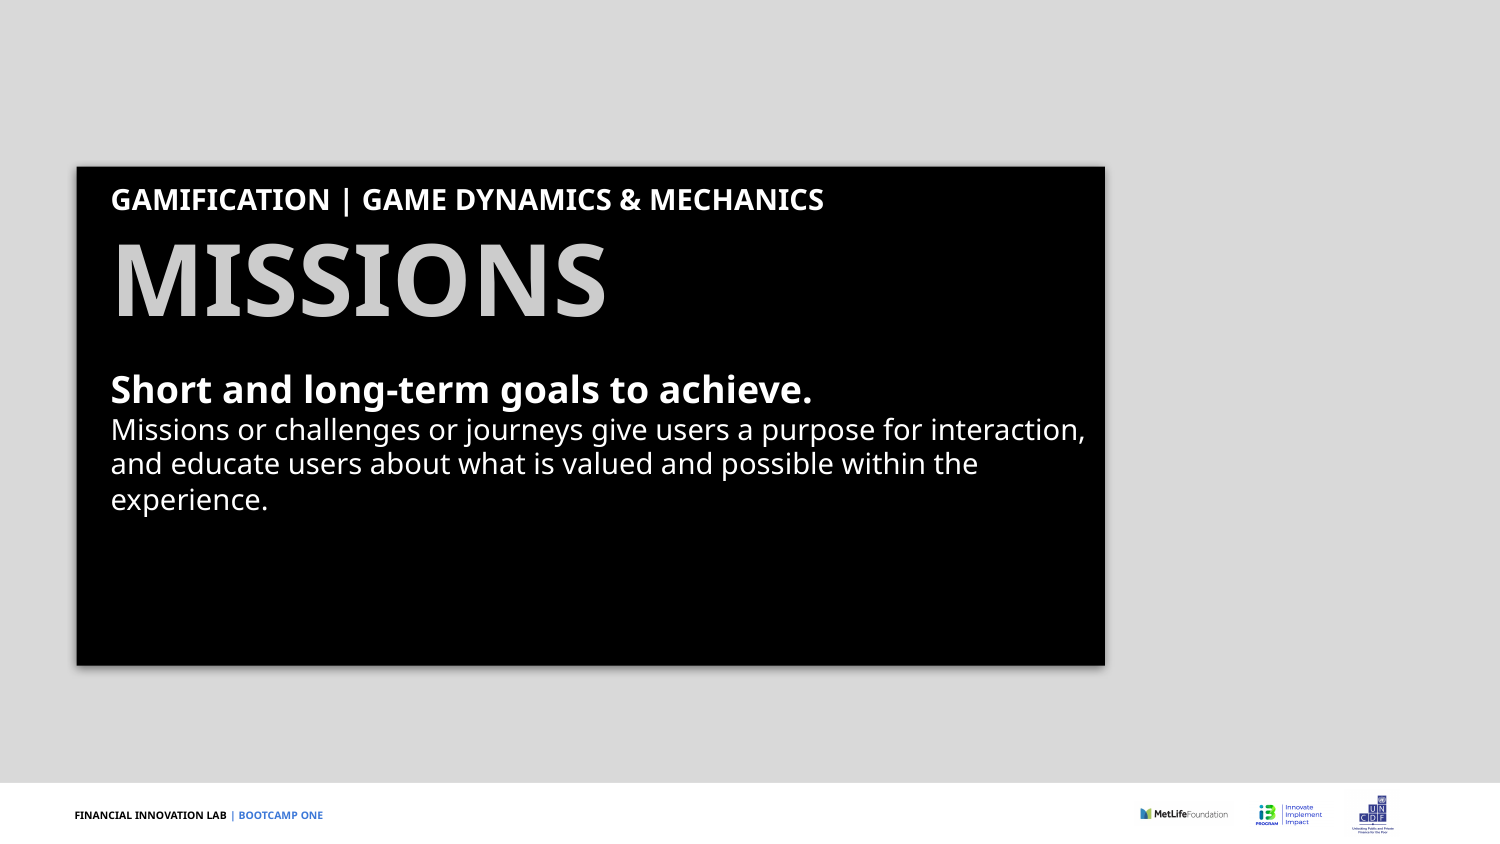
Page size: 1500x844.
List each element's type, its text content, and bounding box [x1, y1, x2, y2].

text_box [0, 782, 1500, 844]
text_box [0, 0, 1500, 782]
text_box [1134, 789, 1400, 837]
title FINANCIAL INNOVATION LAB | BOOTCAMP ONE [59, 793, 752, 837]
list GAMIFICATION | GAME DYNAMICS & MECHANICS MISSIONS Short and long-term goals to achieve. Missions or challenges or journeys give users a purpose for interaction, and educate users about what is valued and possible within the experience. [76, 166, 1105, 666]
